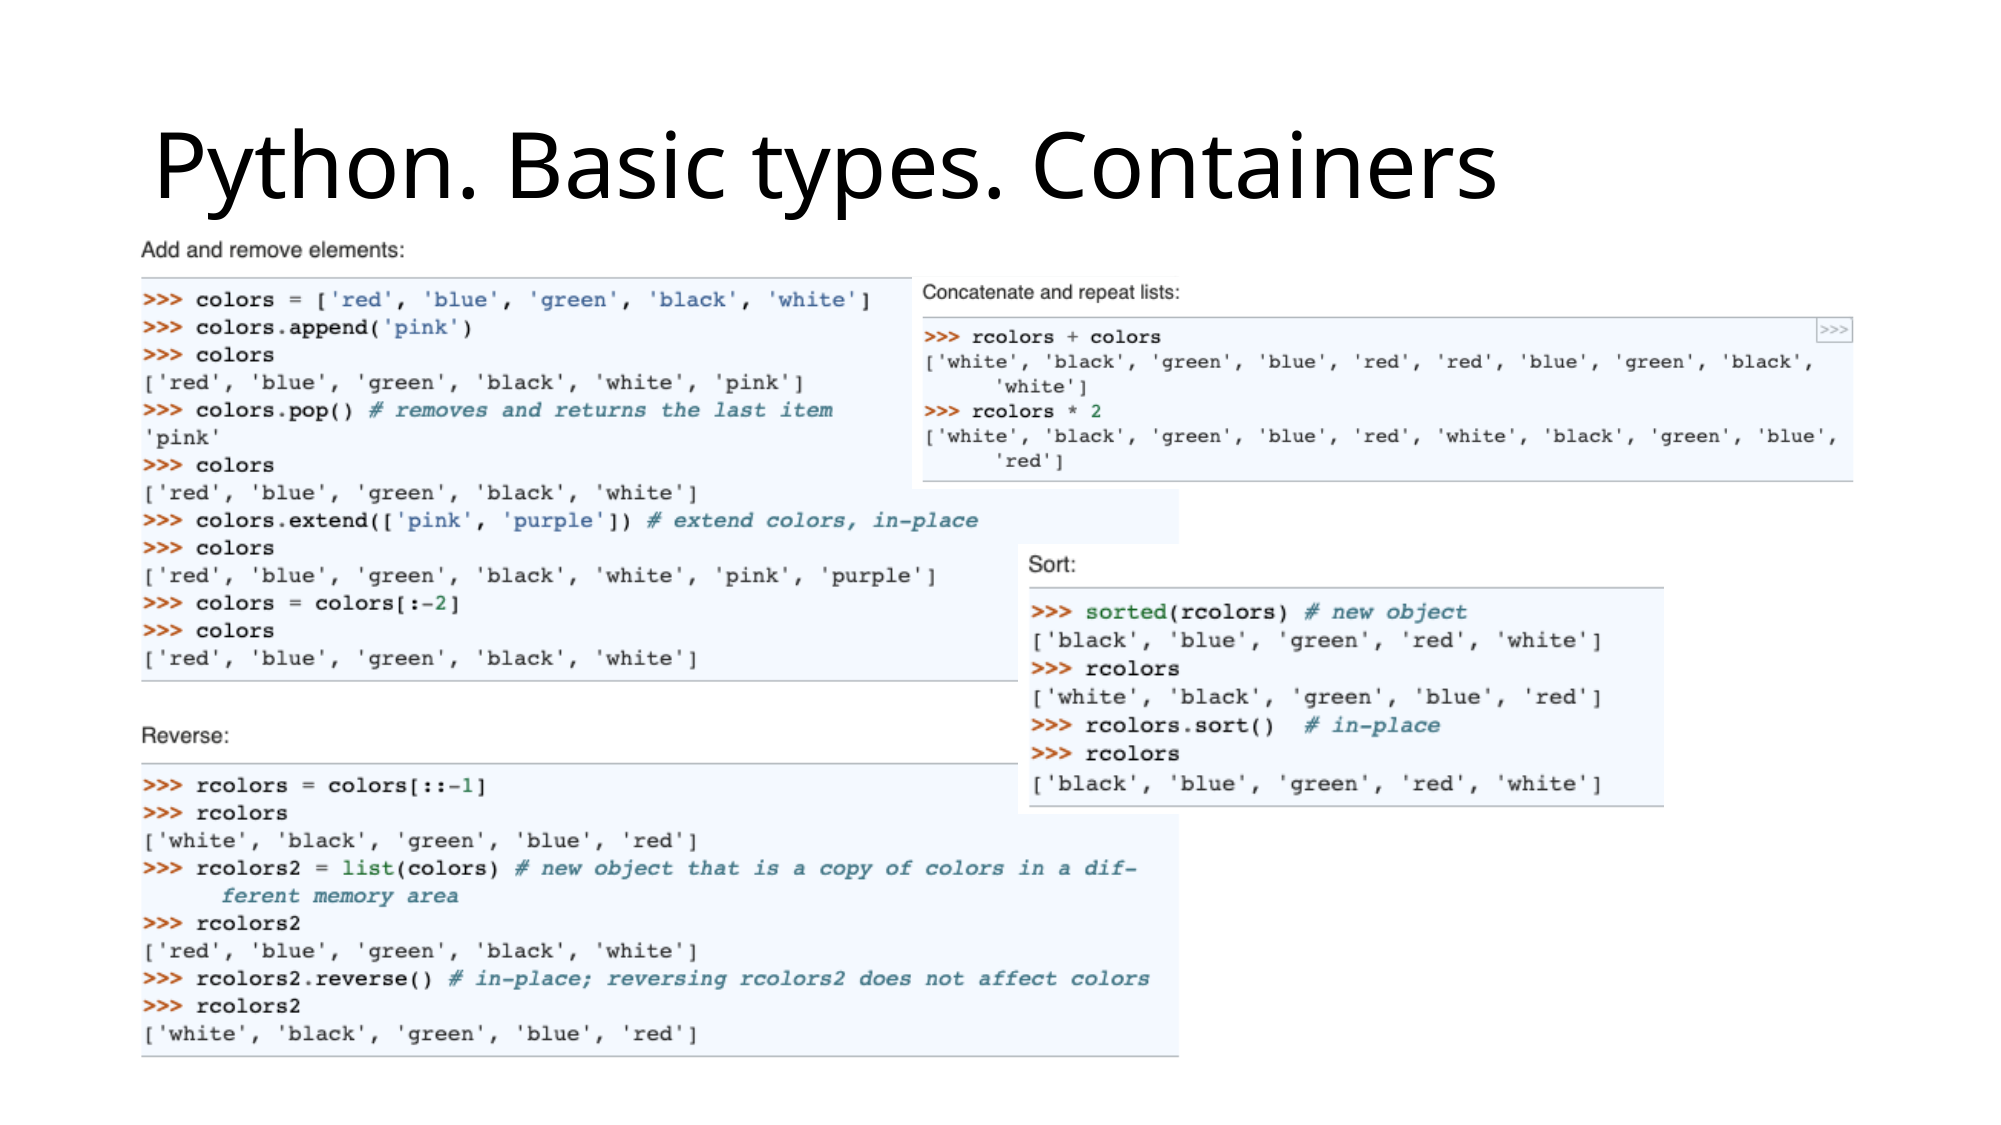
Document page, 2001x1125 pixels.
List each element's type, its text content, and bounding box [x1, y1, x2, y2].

title Python. Basic types. Containers [137, 59, 1863, 277]
picture [137, 233, 1863, 1065]
